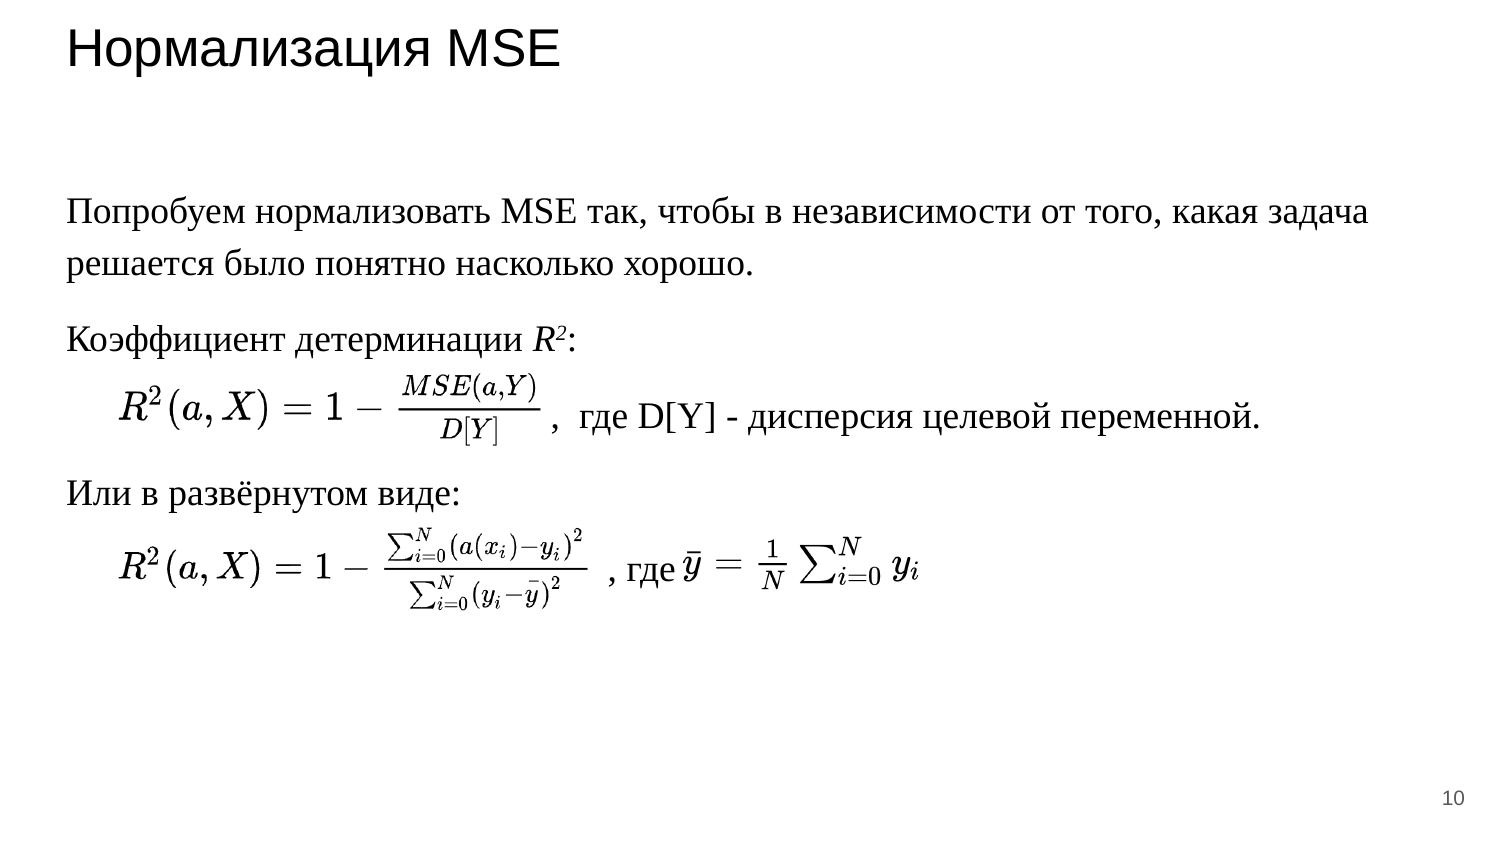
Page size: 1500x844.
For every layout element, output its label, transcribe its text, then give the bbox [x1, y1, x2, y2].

slide_number ‹#› [1389, 764, 1480, 830]
picture [117, 525, 592, 613]
picture [117, 370, 545, 449]
title Нормализация MSE [51, 0, 1449, 92]
picture [682, 531, 924, 592]
list Попробуем нормализовать MSE так, чтобы в независимости от того, какая задача решается было понятно насколько хорошо. Коэффициент детерминации R2: , где D[Y] - дисперсия целевой переменной. Или в развёрнутом виде: , где [51, 164, 1449, 789]
